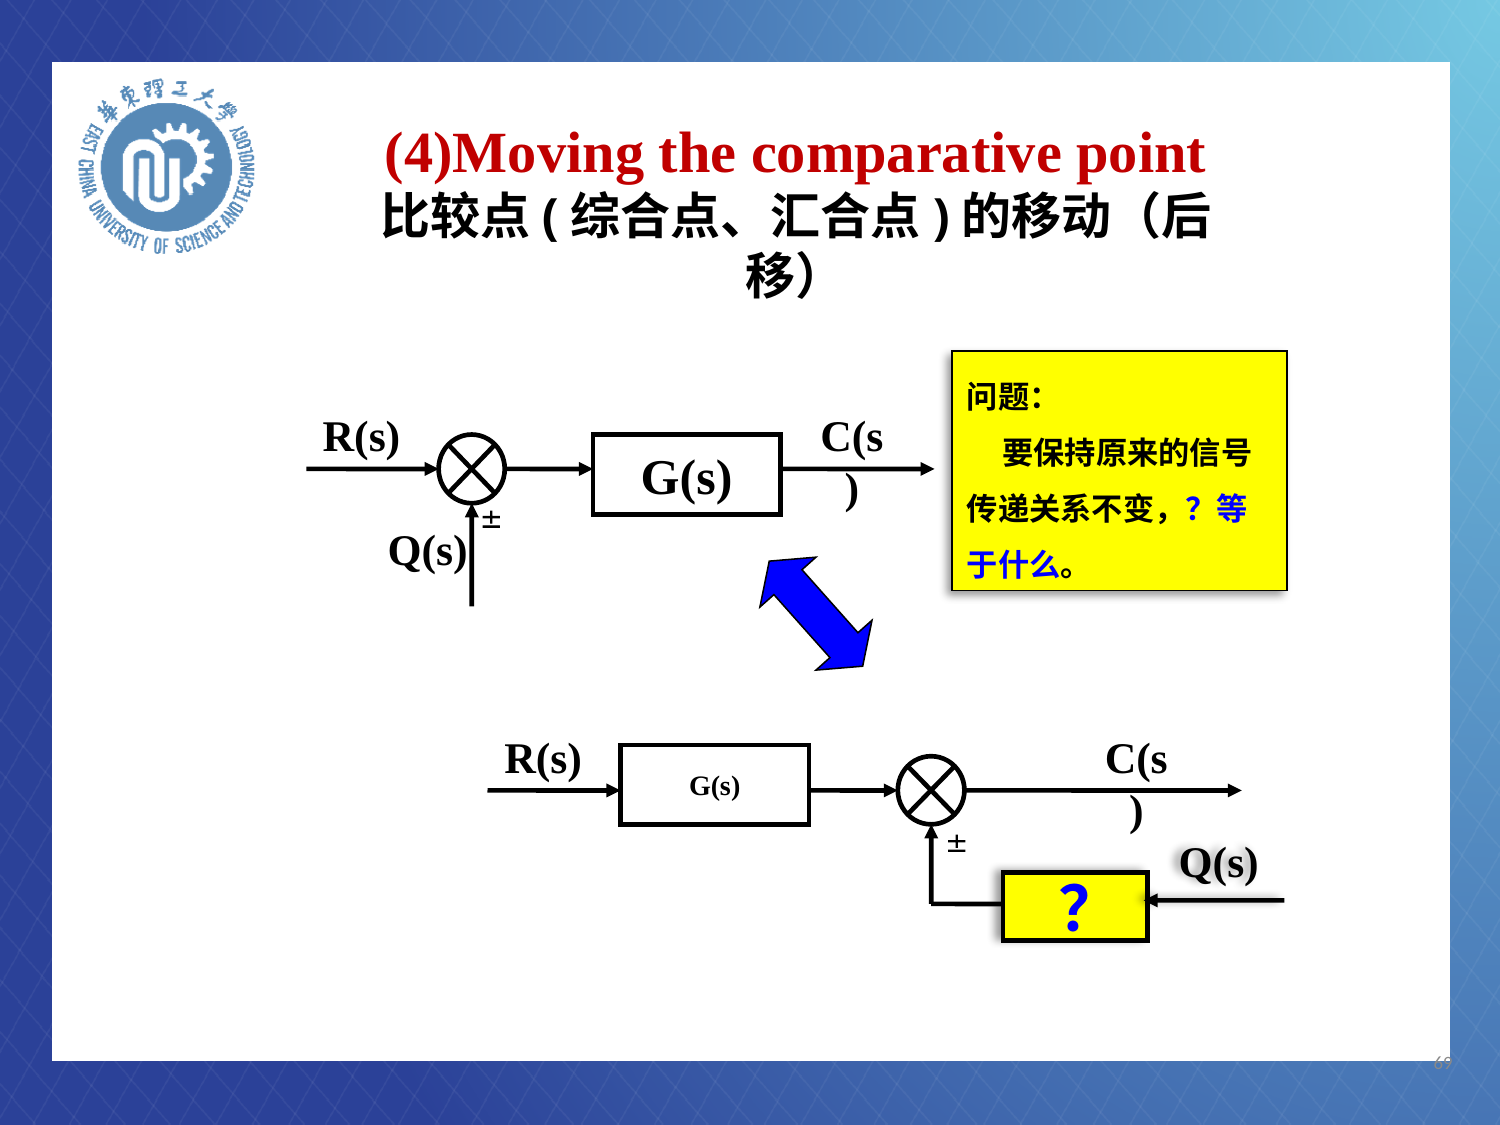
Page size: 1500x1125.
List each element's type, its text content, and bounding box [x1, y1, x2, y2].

title (4)Moving the comparative point 比较点(综合点、汇合点)的移动（后移） [347, 155, 1245, 264]
text_box Q(s) [1247, 826, 1275, 894]
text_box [306, 399, 935, 607]
slide_number 69 [1155, 1024, 1468, 1100]
text_box [792, 616, 873, 671]
picture [0, 0, 1500, 1125]
text_box ？ [1003, 912, 1148, 941]
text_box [487, 721, 1243, 905]
text_box 问题： 要保持原来的信号传递关系不变，？等于什么。 [952, 351, 1288, 591]
